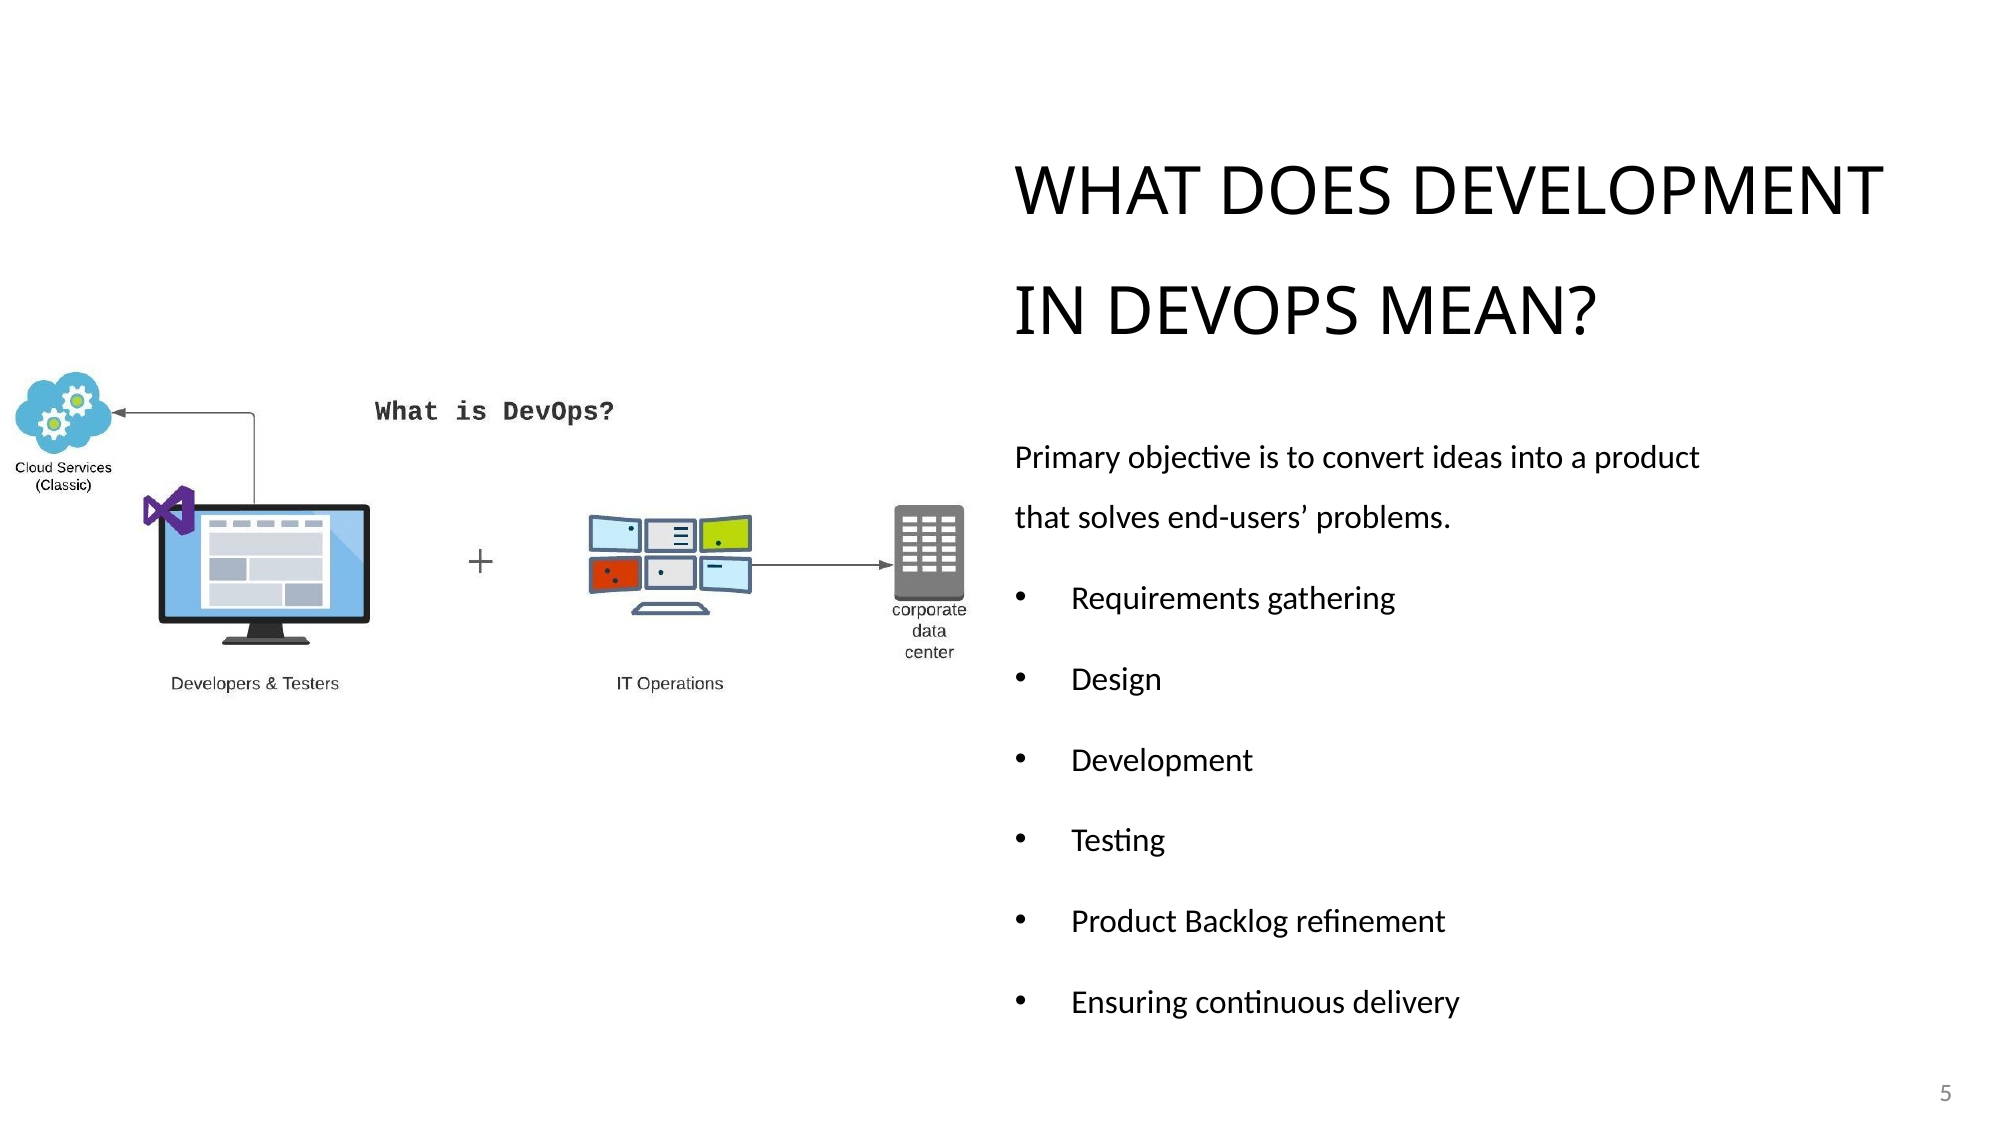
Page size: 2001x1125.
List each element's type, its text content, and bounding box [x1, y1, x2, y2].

picture [0, 0, 982, 1124]
slide_number 5 [1894, 1061, 1968, 1121]
list Primary objective is to convert ideas into a product that solves end-users’ problems. Requirements gathering Design Development Testing Product Backlog refinement Ensuring continuous delivery [999, 408, 1763, 1025]
title What does development in devops mean? [999, 100, 1968, 350]
